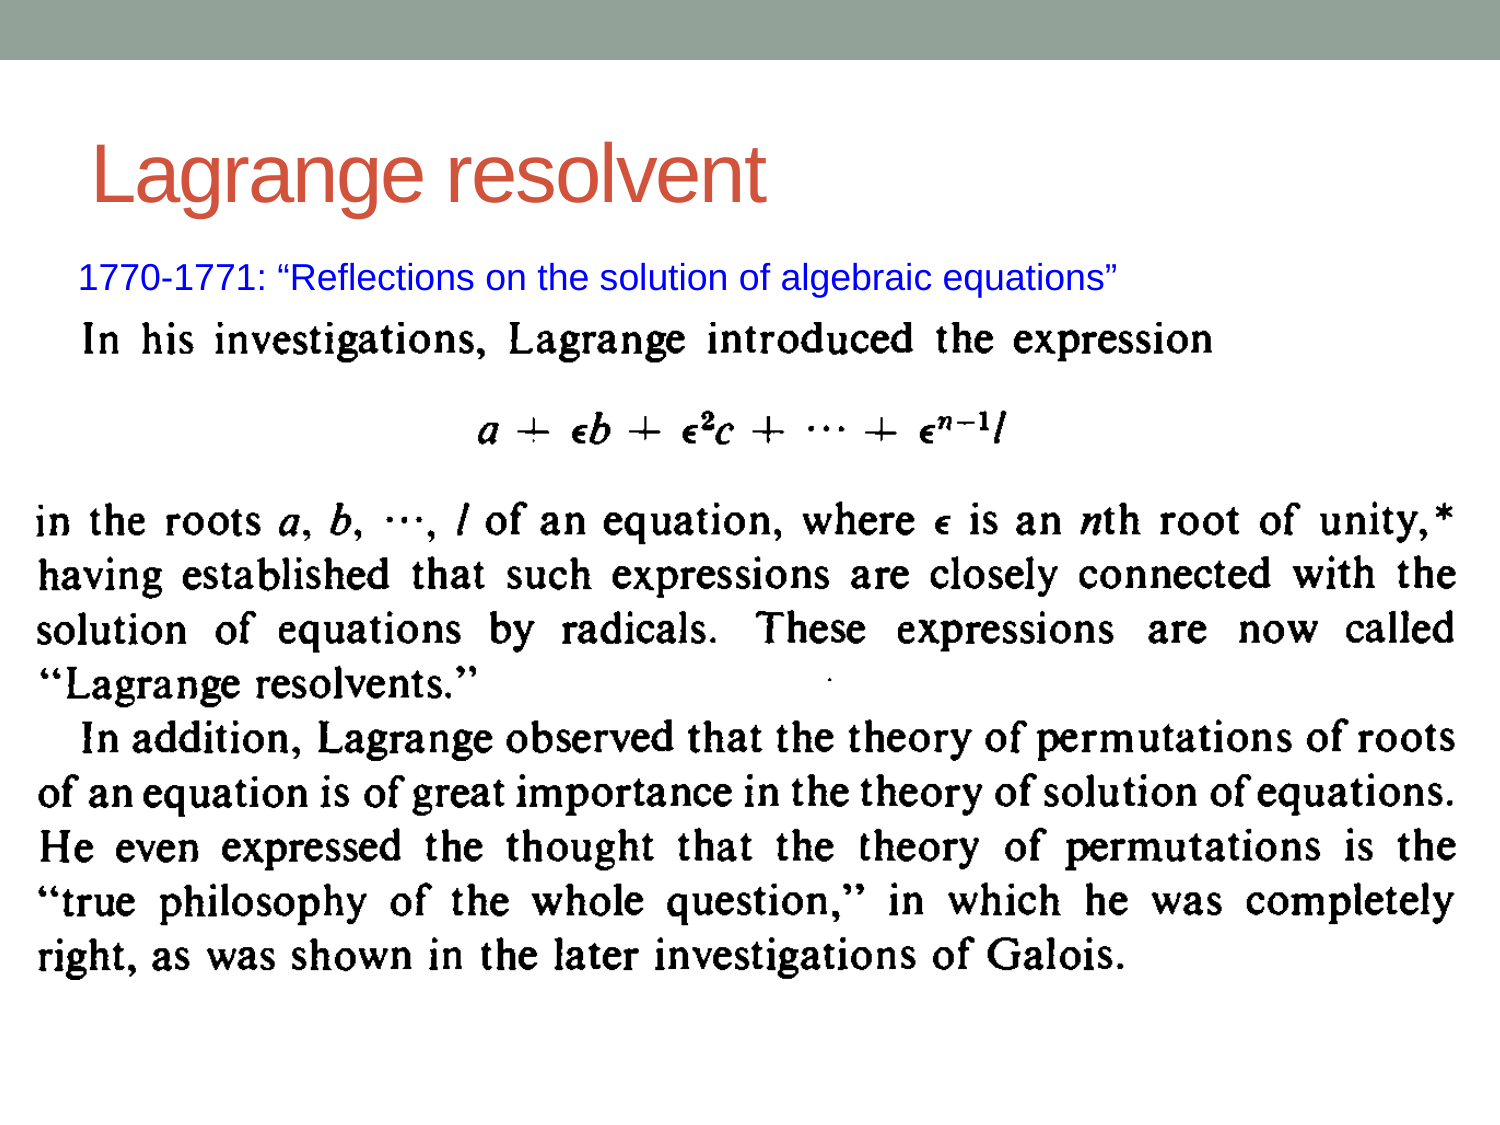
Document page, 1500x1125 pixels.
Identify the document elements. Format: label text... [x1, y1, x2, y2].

picture [31, 322, 1459, 980]
text_box 1770-1771: “Reflections on the solution of algebraic equations” [63, 245, 1143, 306]
title Lagrange resolvent [75, 87, 1425, 250]
